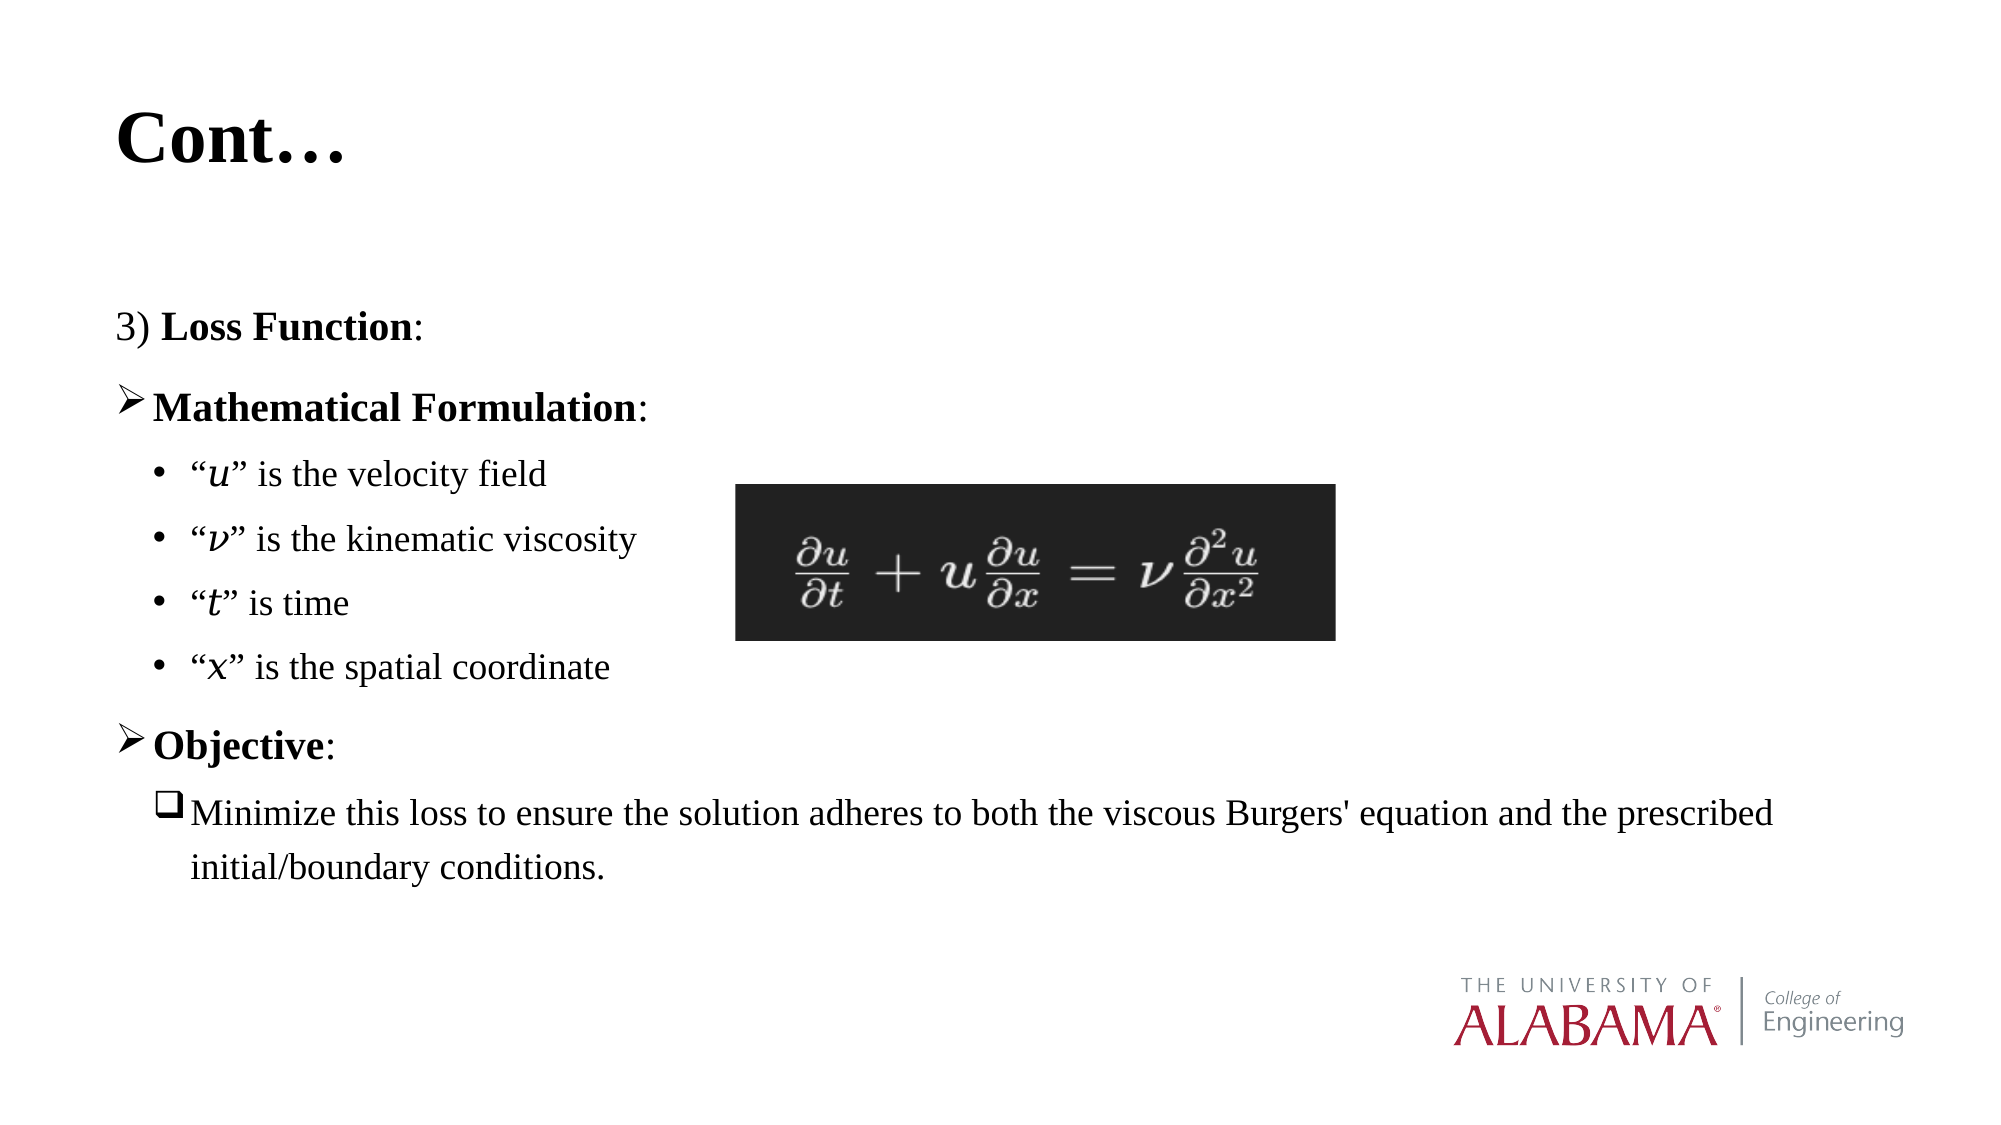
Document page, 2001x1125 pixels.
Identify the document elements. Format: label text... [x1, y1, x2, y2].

list 3) Loss Function: Mathematical Formulation: “𝑢” is the velocity field “𝜈” is the kinematic viscosity “𝑡” is time “𝑥” is the spatial coordinate Objective: Minimize this loss to ensure the solution adheres to both the viscous Burgers' equation and the prescribed initial/boundary conditions. [100, 281, 1849, 1035]
picture [1453, 977, 1903, 1046]
picture [735, 484, 1336, 641]
title Cont… [100, 90, 1849, 276]
